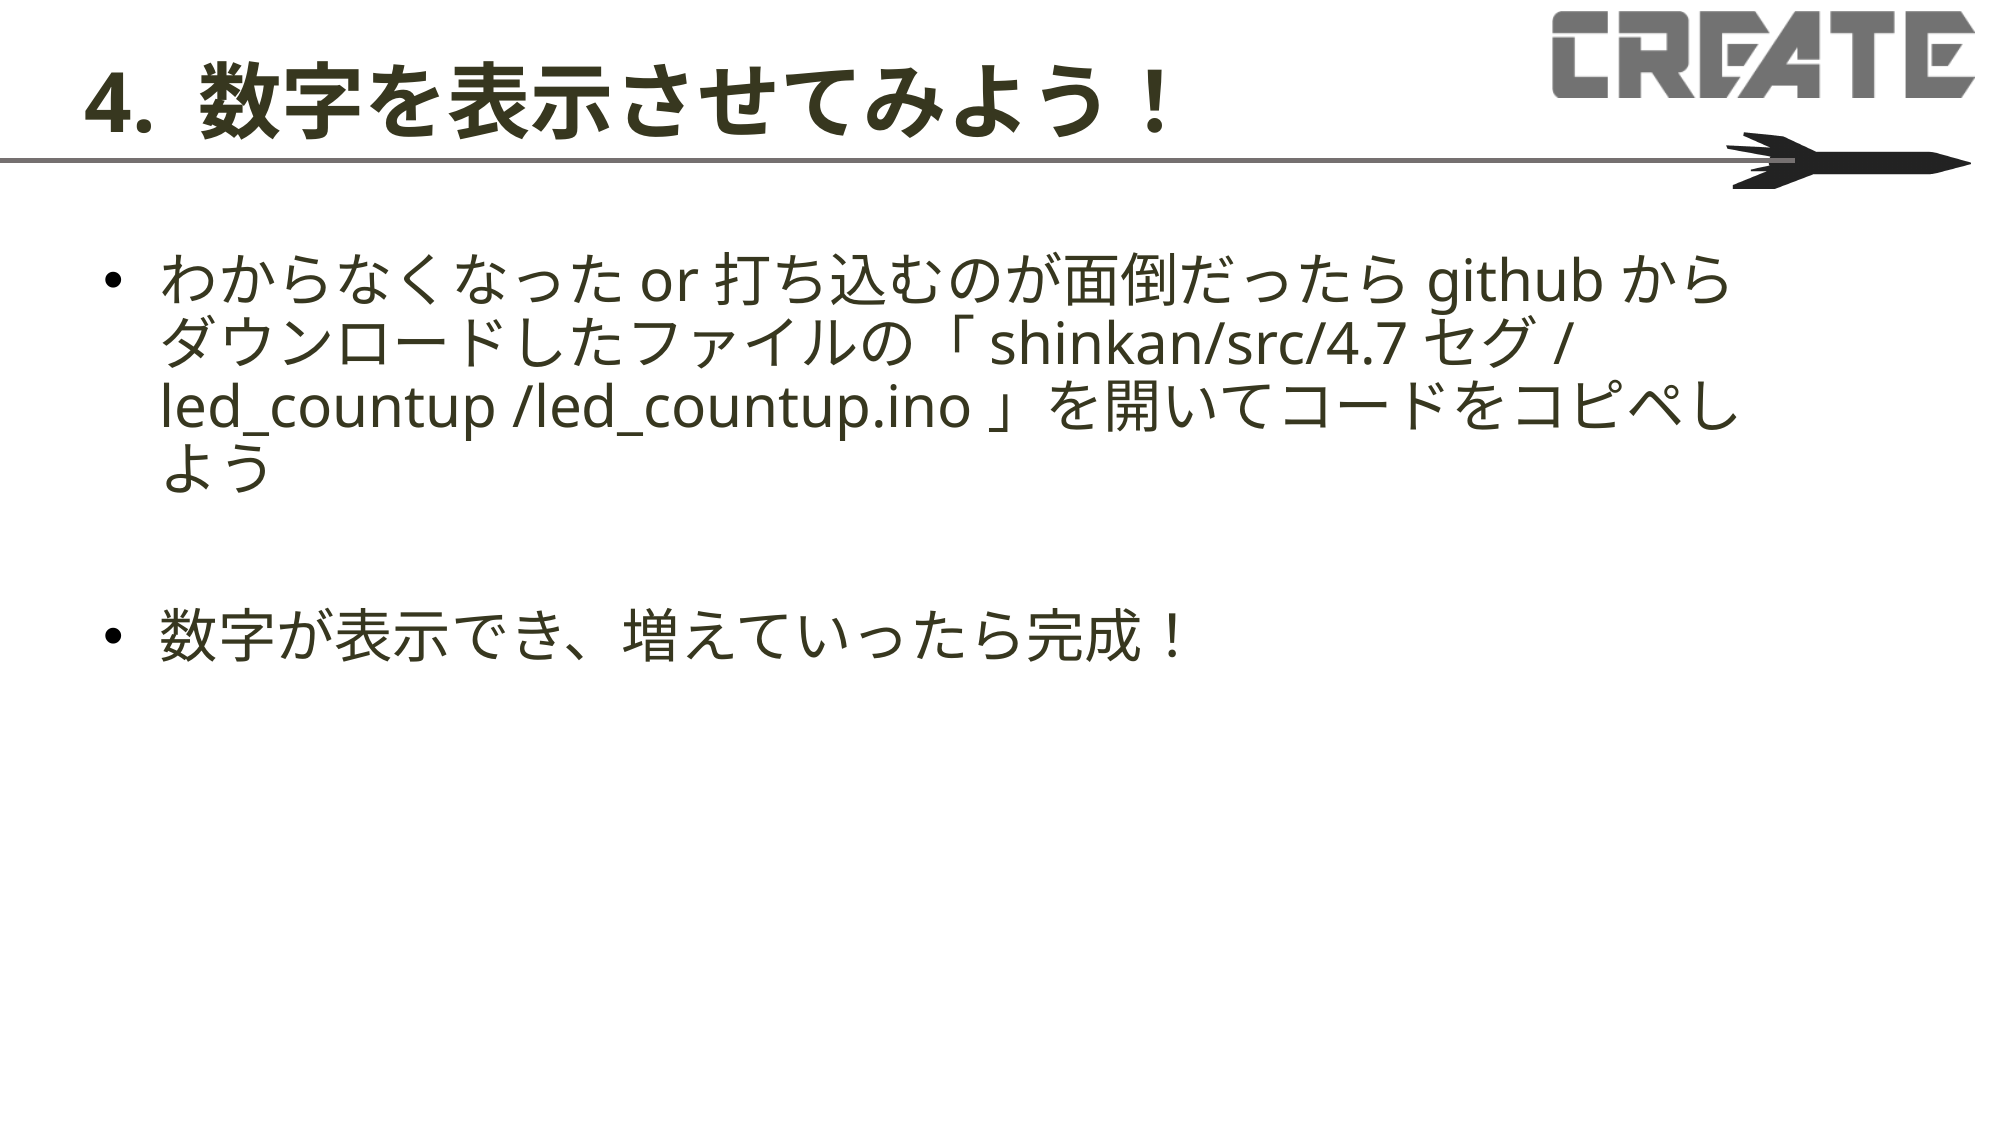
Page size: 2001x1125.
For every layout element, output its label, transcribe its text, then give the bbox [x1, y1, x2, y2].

title 4. 数字を表示させてみよう！ [70, 43, 1521, 168]
picture [1726, 133, 1971, 189]
list わからなくなったor打ち込むのが面倒だったらgithubからダウンロードしたファイルの「shinkan/src/4.7セグ/ led_countup /led_countup.ino」を開いてコードをコピペしよう 数字が表示でき、増えていったら完成！ [70, 243, 1796, 1061]
picture [1552, 11, 1975, 98]
